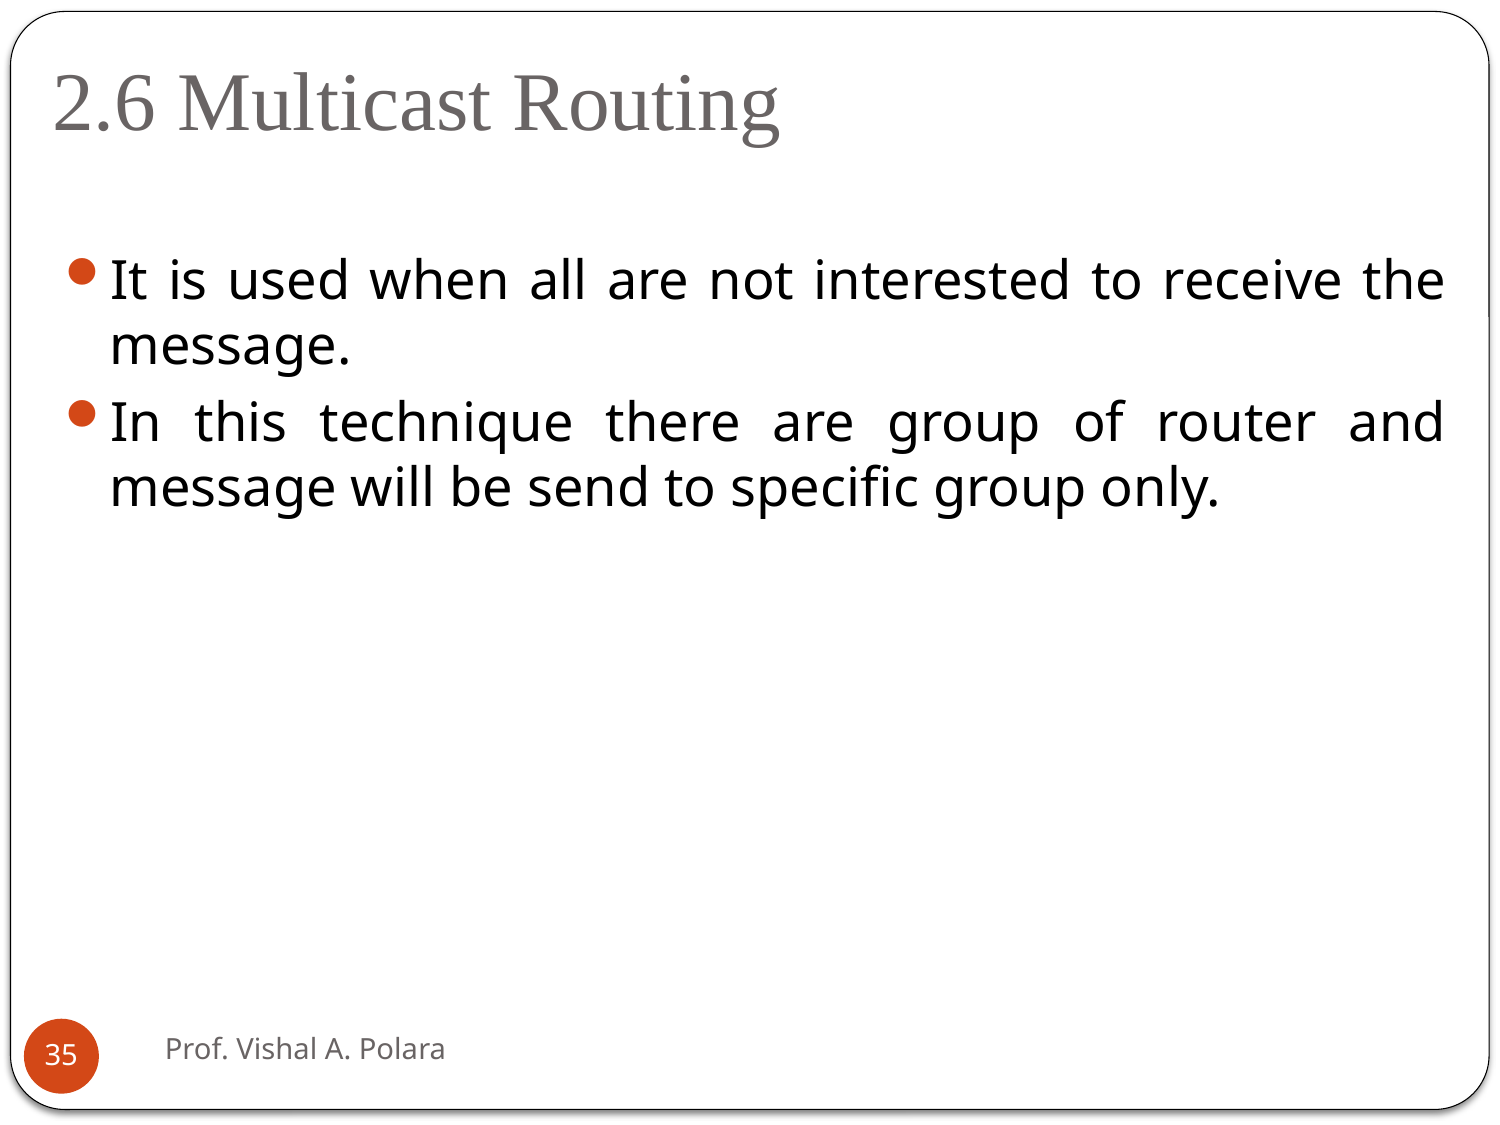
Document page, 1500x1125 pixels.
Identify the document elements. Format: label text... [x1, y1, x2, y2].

footer Prof. Vishal A. Polara [150, 1012, 800, 1088]
slide_number 35 [23, 1018, 99, 1094]
title 2.6 Multicast Routing [37, 0, 1425, 163]
list It is used when all are not interested to receive the message. In this technique there are group of router and message will be send to specific group only. [50, 237, 1463, 988]
